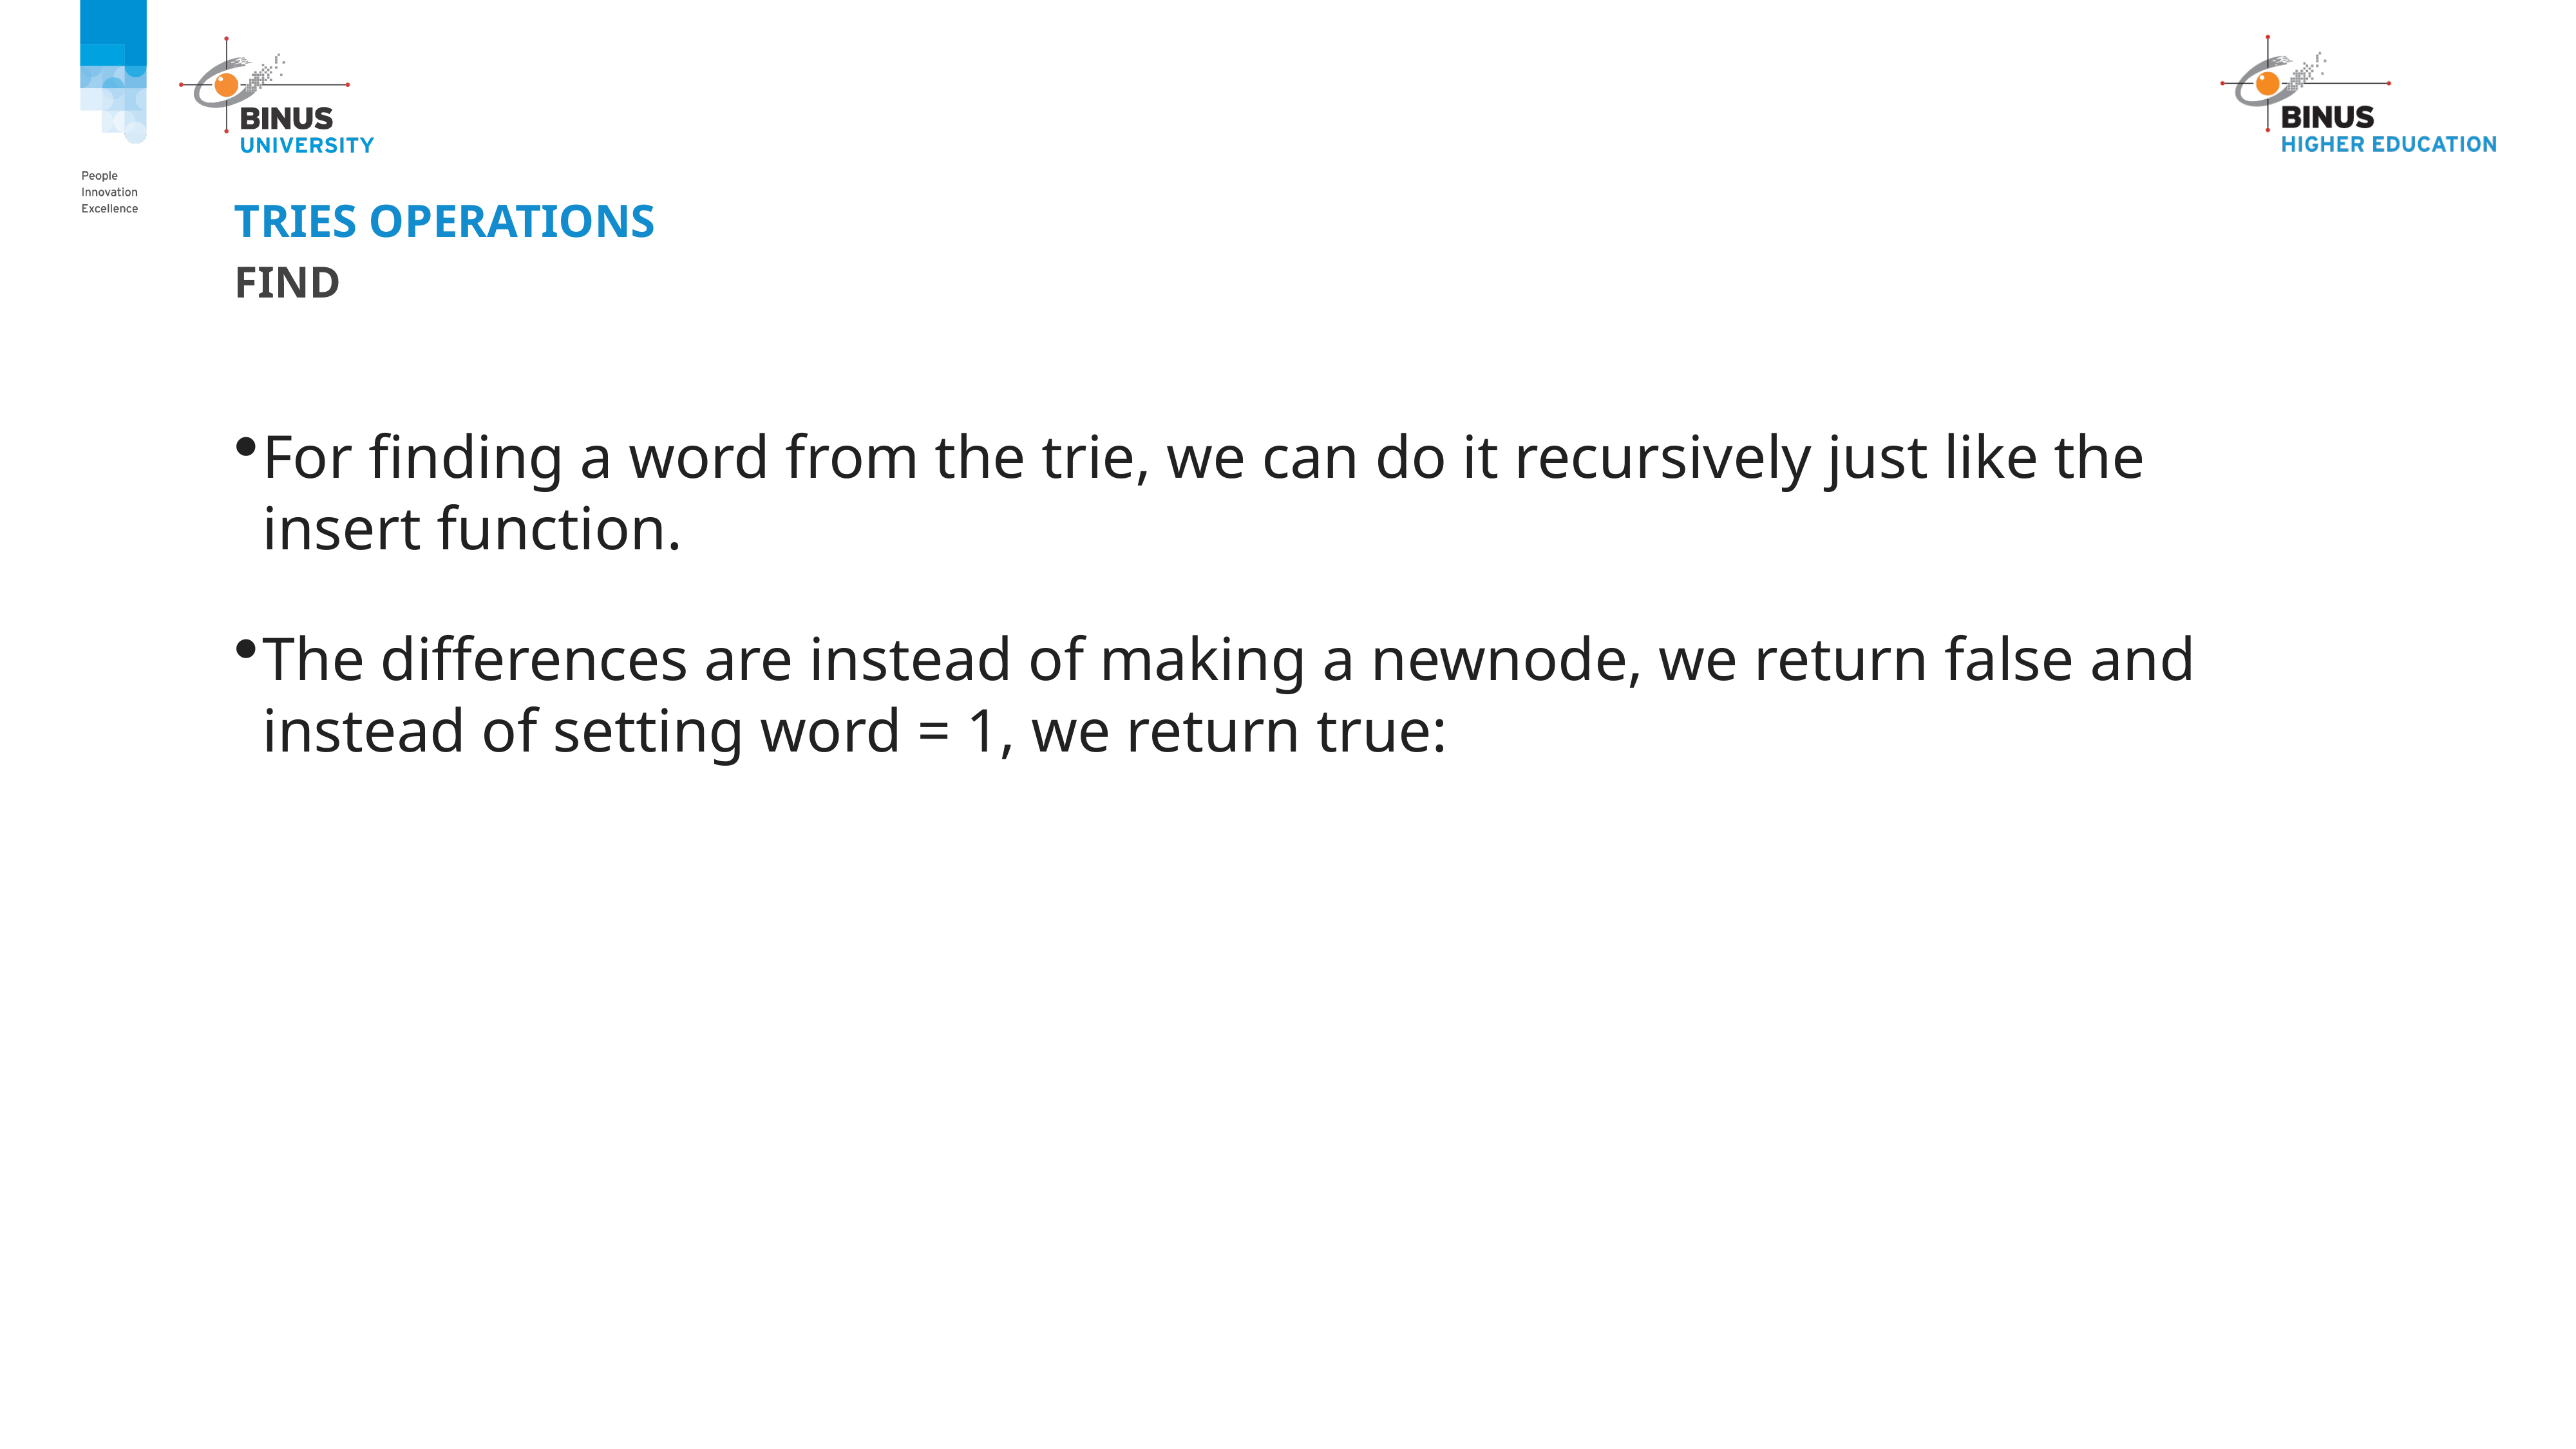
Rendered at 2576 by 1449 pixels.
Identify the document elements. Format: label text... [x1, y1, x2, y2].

picture [81, 146, 146, 213]
picture [2199, 0, 2496, 156]
list FIND [228, 255, 1262, 341]
title TRIES OPERATIONS [228, 197, 1784, 252]
picture [80, 66, 147, 144]
list For finding a word from the trie, we can do it recursively just like the insert function. The differences are instead of making a newnode, we return false and instead of setting word = 1, we return true: [228, 413, 2273, 1252]
picture [174, 25, 374, 161]
